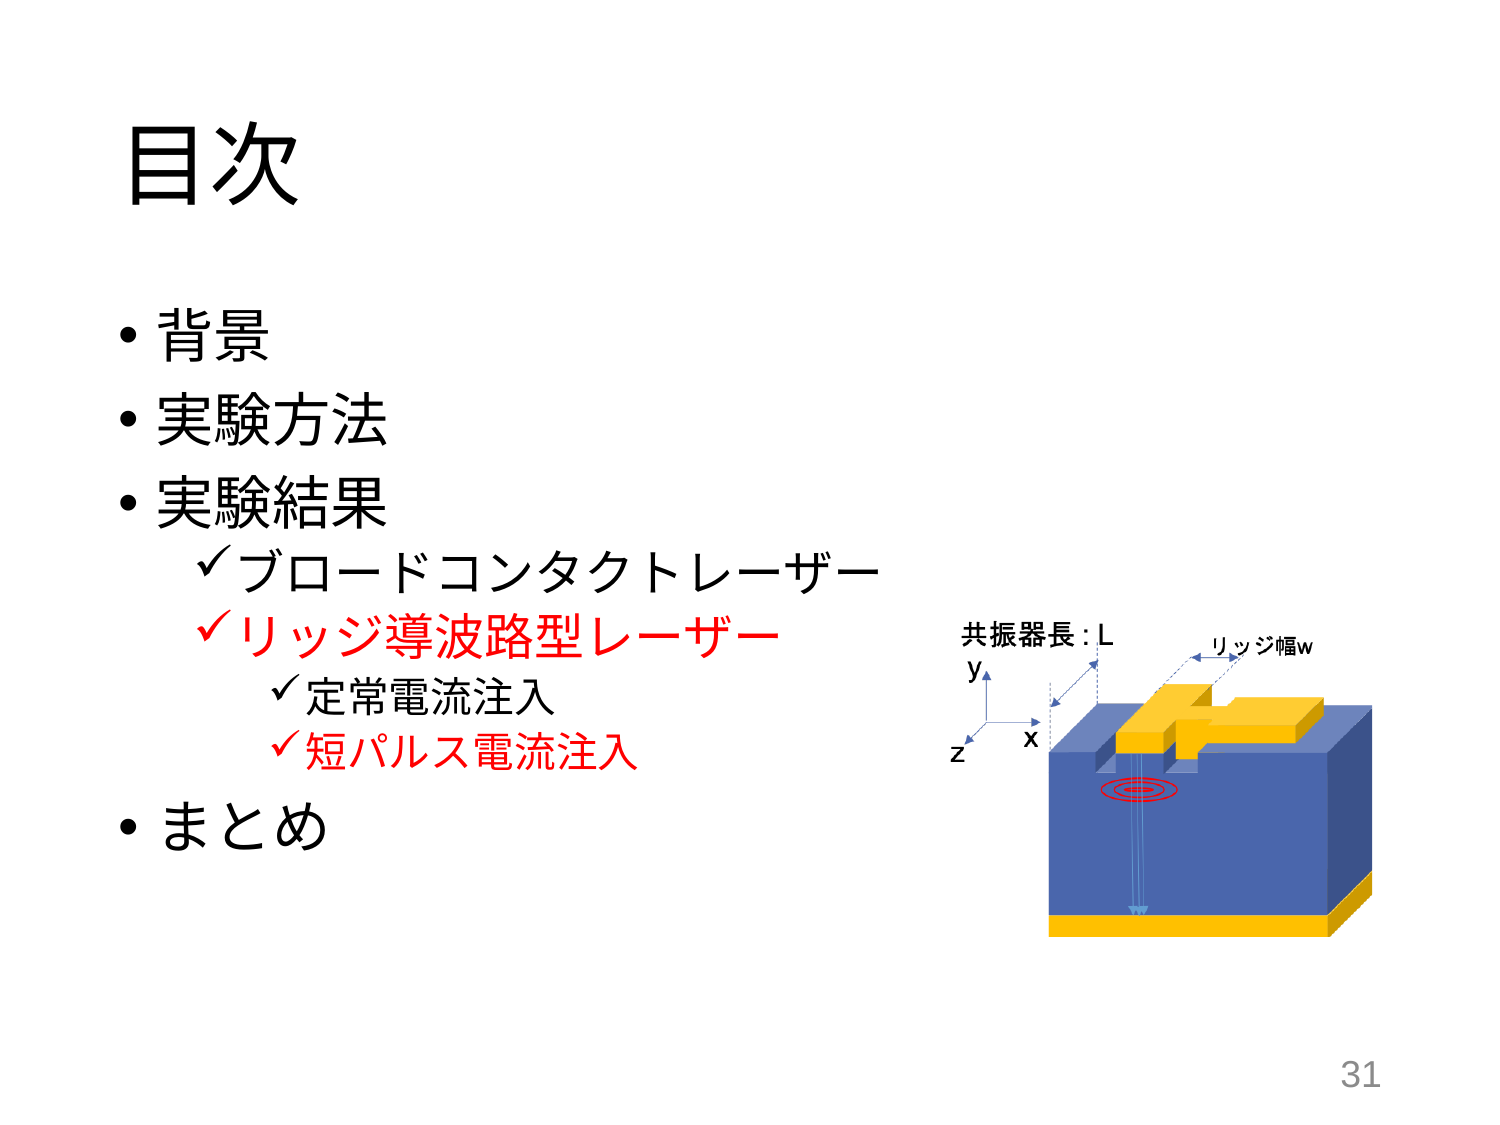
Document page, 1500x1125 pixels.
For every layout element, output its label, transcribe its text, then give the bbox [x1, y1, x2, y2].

list 背景 実験方法 実験結果 ブロードコンタクトレーザー リッジ導波路型レーザー 定常電流注入 短パルス電流注入 まとめ [103, 299, 1397, 1014]
picture [948, 604, 1373, 937]
title 目次 [103, 59, 1397, 278]
slide_number 30 [1059, 1042, 1397, 1103]
